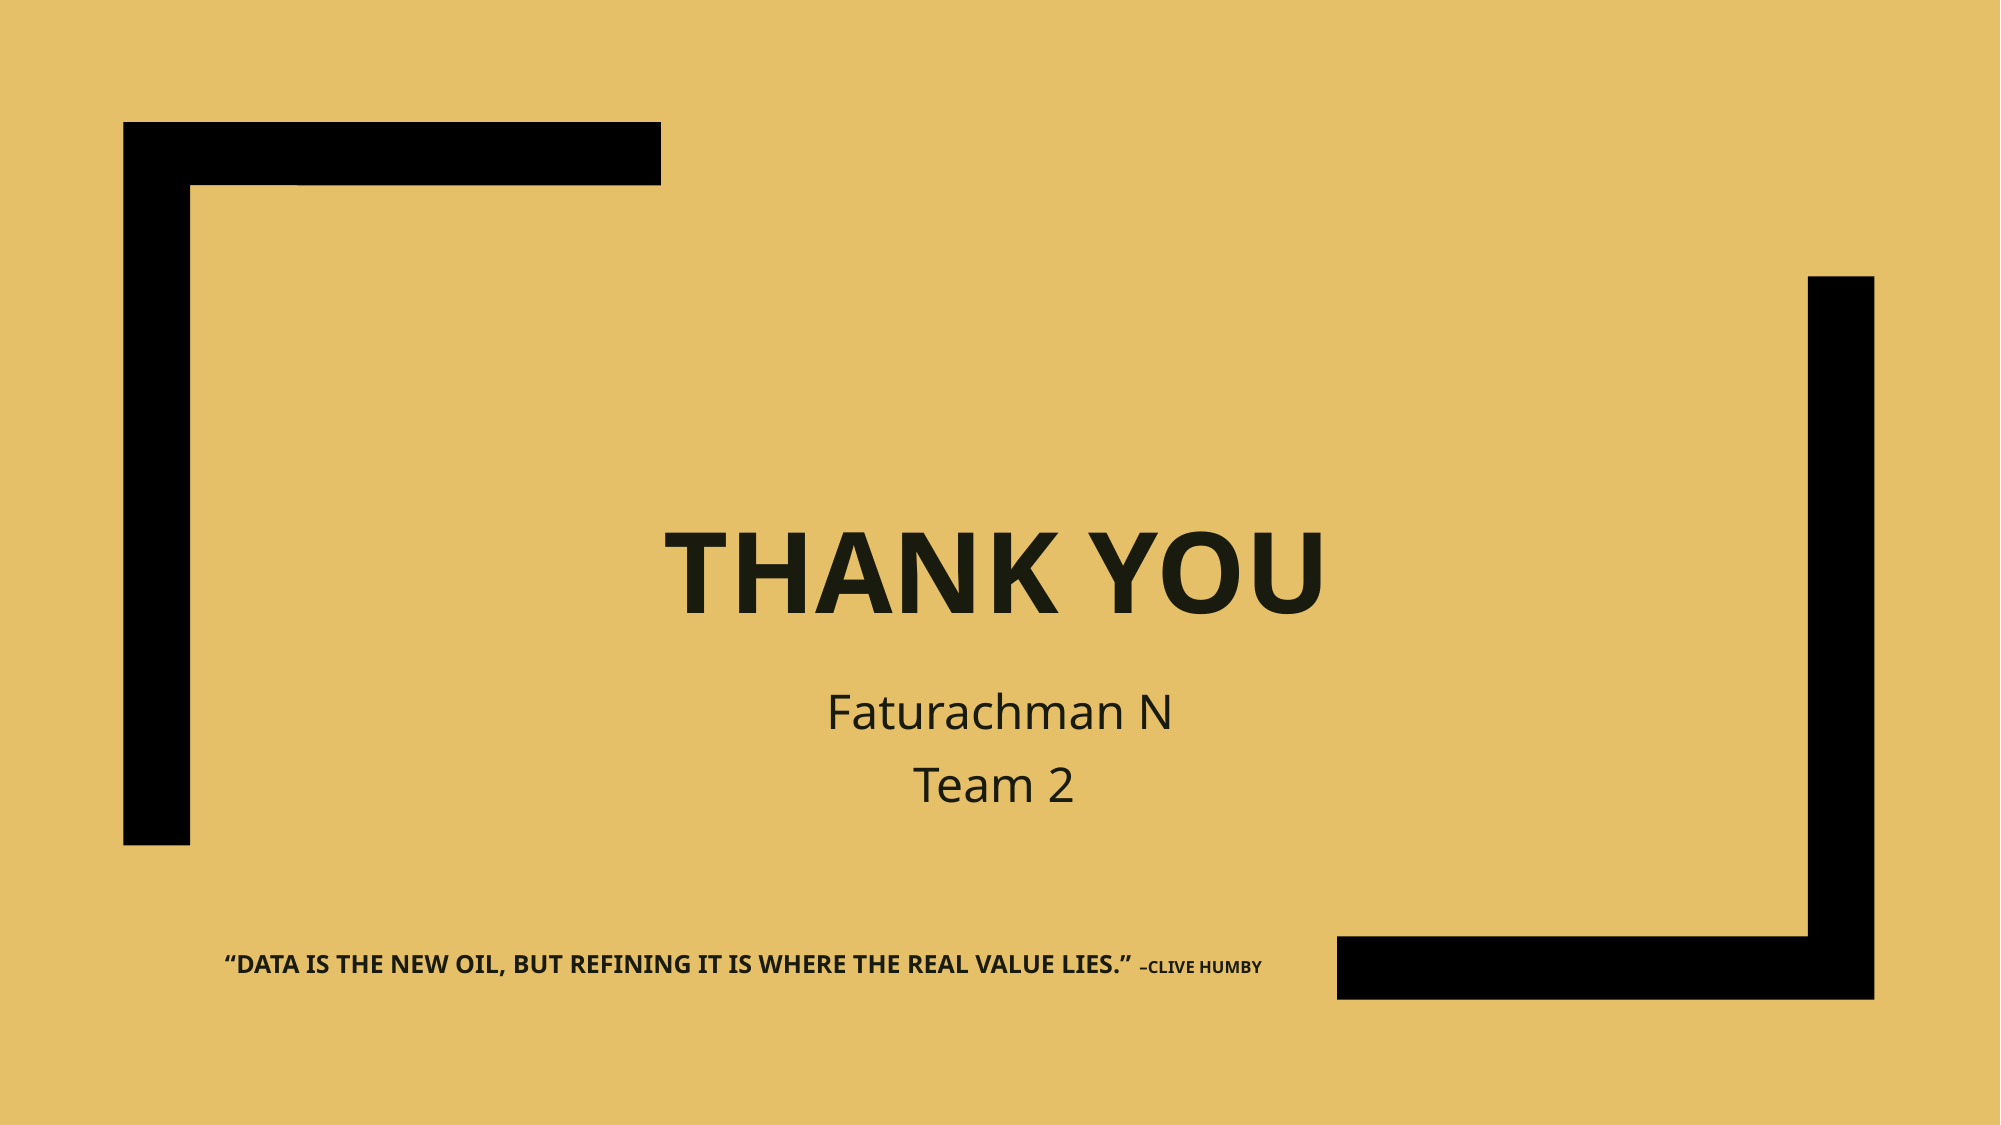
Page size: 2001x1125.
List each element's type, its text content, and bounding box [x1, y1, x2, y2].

title THANK YOU [255, 502, 1740, 645]
subtitle Faturachman N Team 2 [250, 667, 1751, 893]
text_box “DATA IS THE NEW OIL, BUT REFINING IT IS WHERE THE REAL VALUE LIES.” –CLIVE HUMBY [209, 843, 1695, 987]
